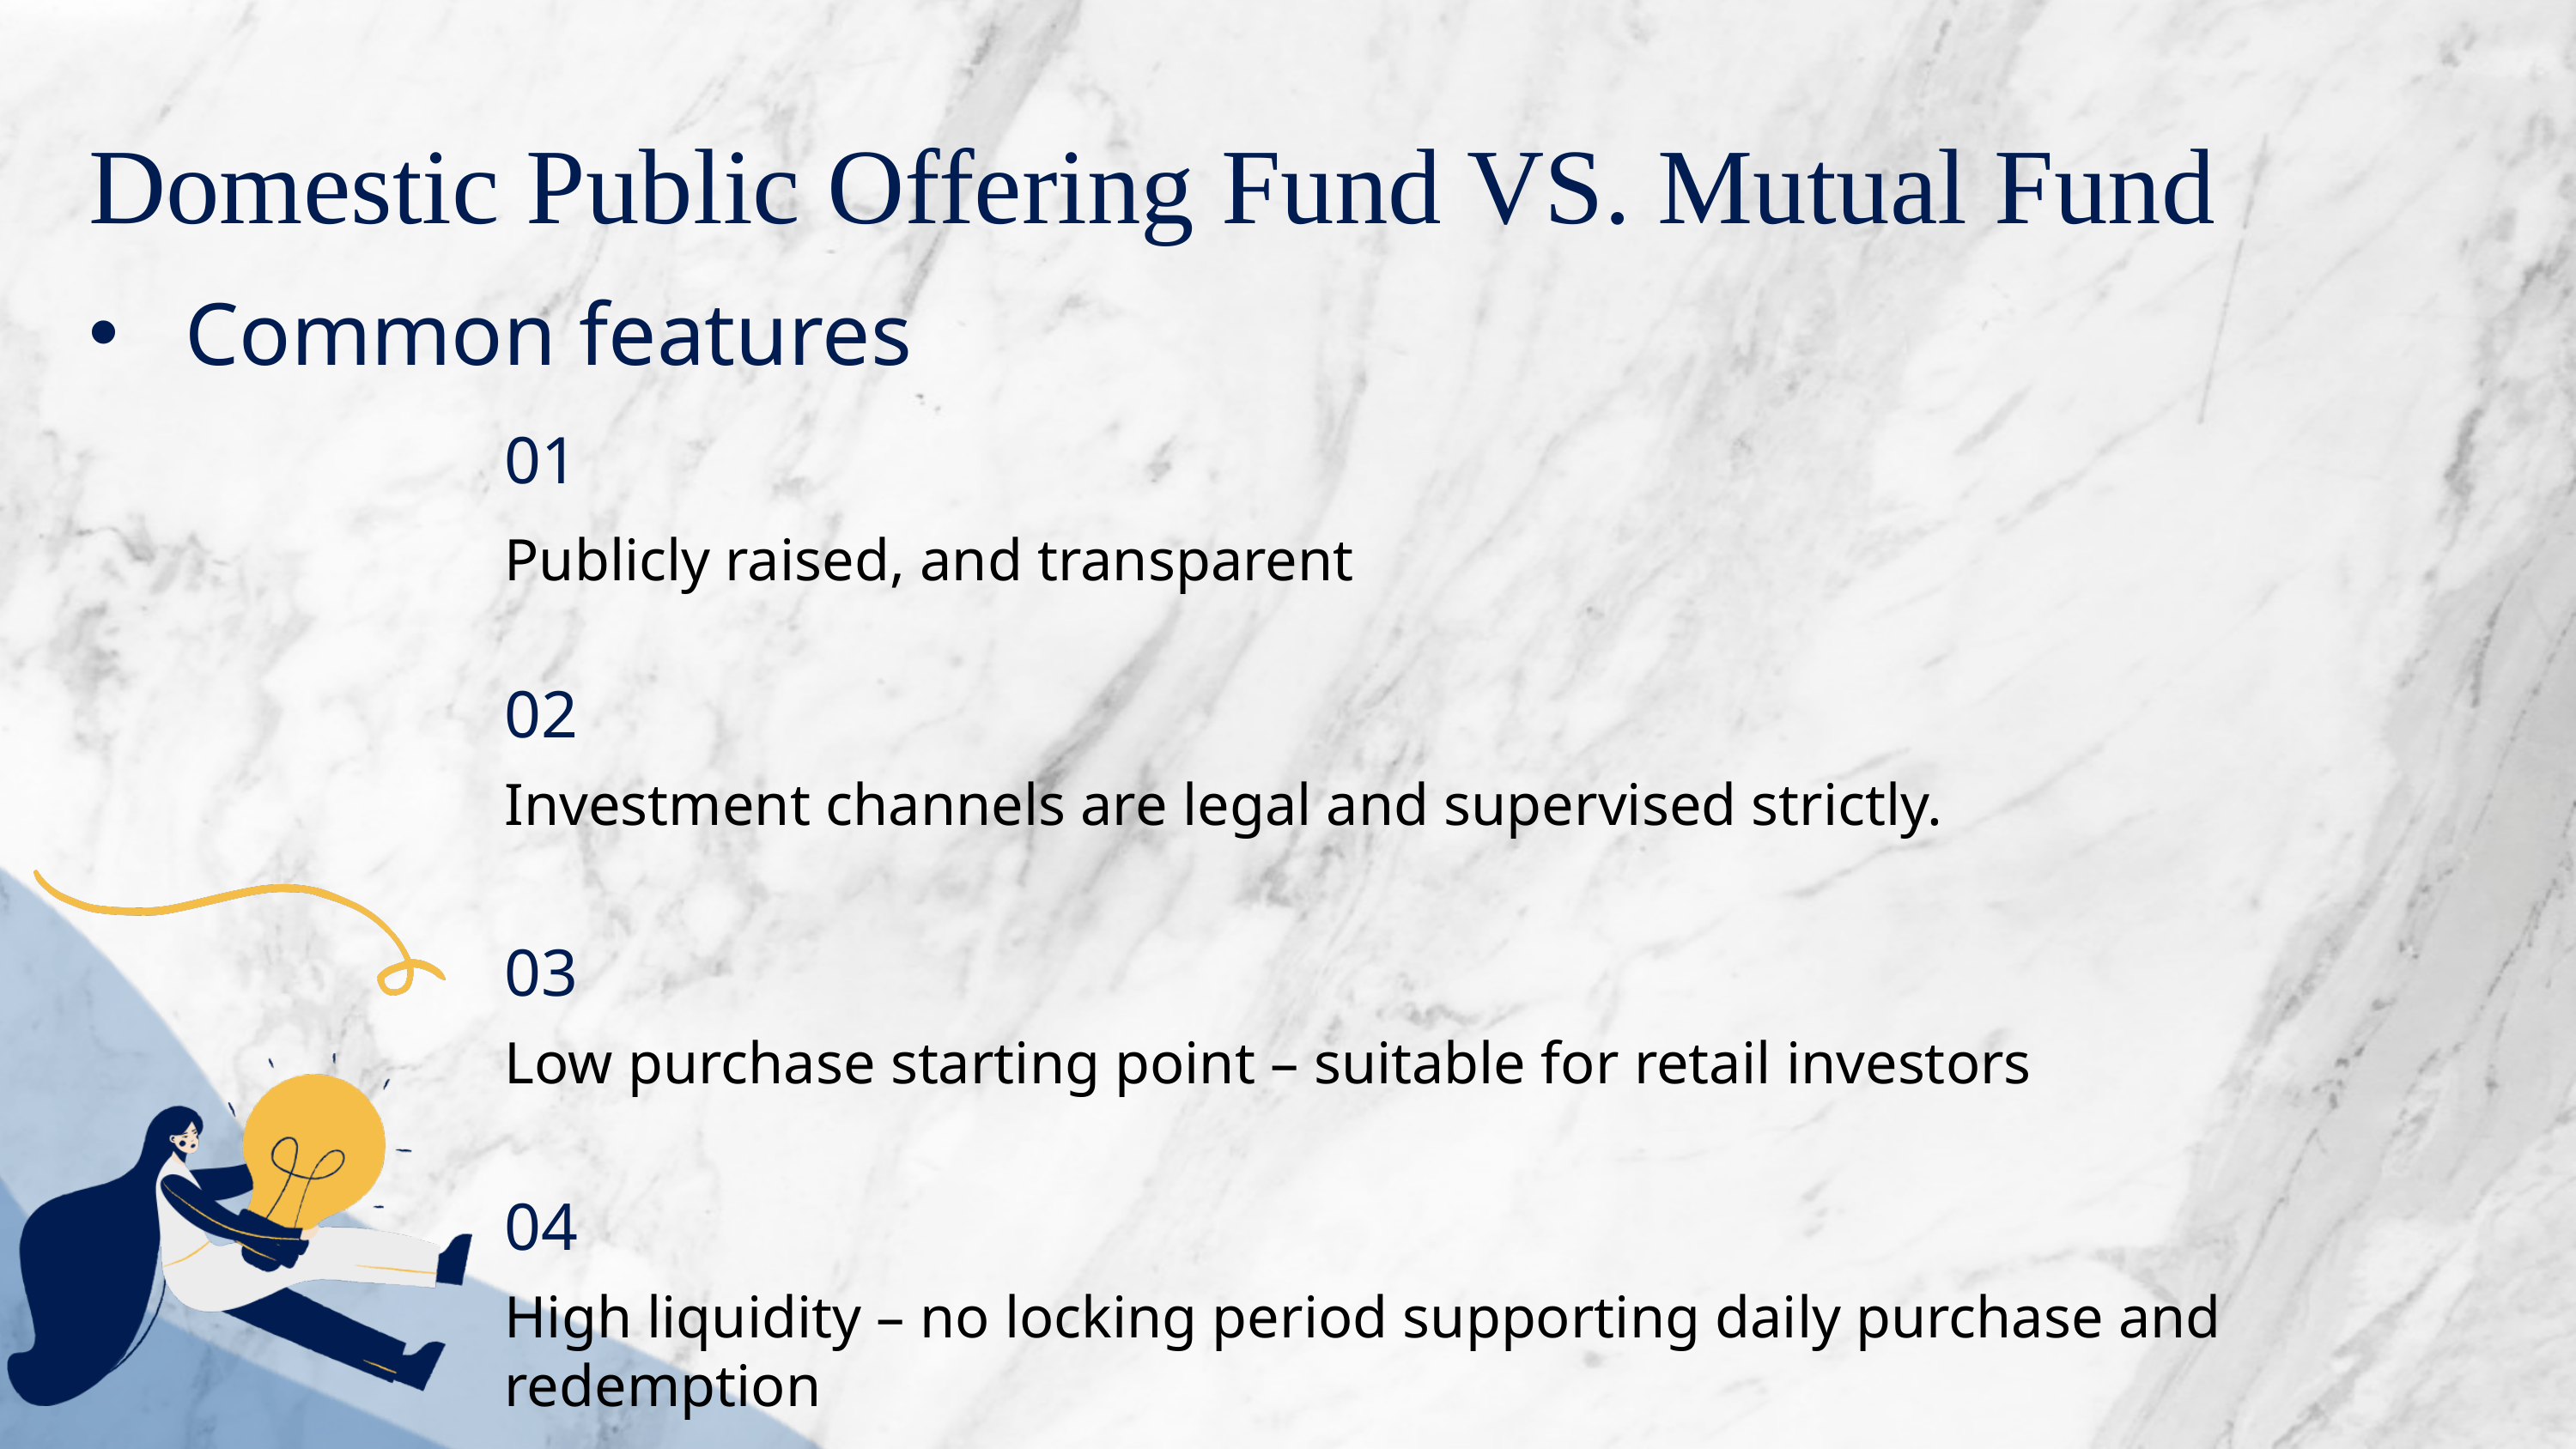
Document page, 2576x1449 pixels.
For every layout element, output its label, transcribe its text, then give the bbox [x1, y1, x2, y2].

text_box Domestic Public Offering Fund VS. Mutual Fund Common features [88, 107, 2488, 383]
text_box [504, 666, 2083, 838]
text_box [504, 412, 2197, 592]
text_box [504, 925, 2105, 1095]
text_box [504, 1179, 2544, 1349]
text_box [0, 133, 1310, 1449]
picture [33, 869, 447, 997]
picture [7, 1052, 473, 1406]
